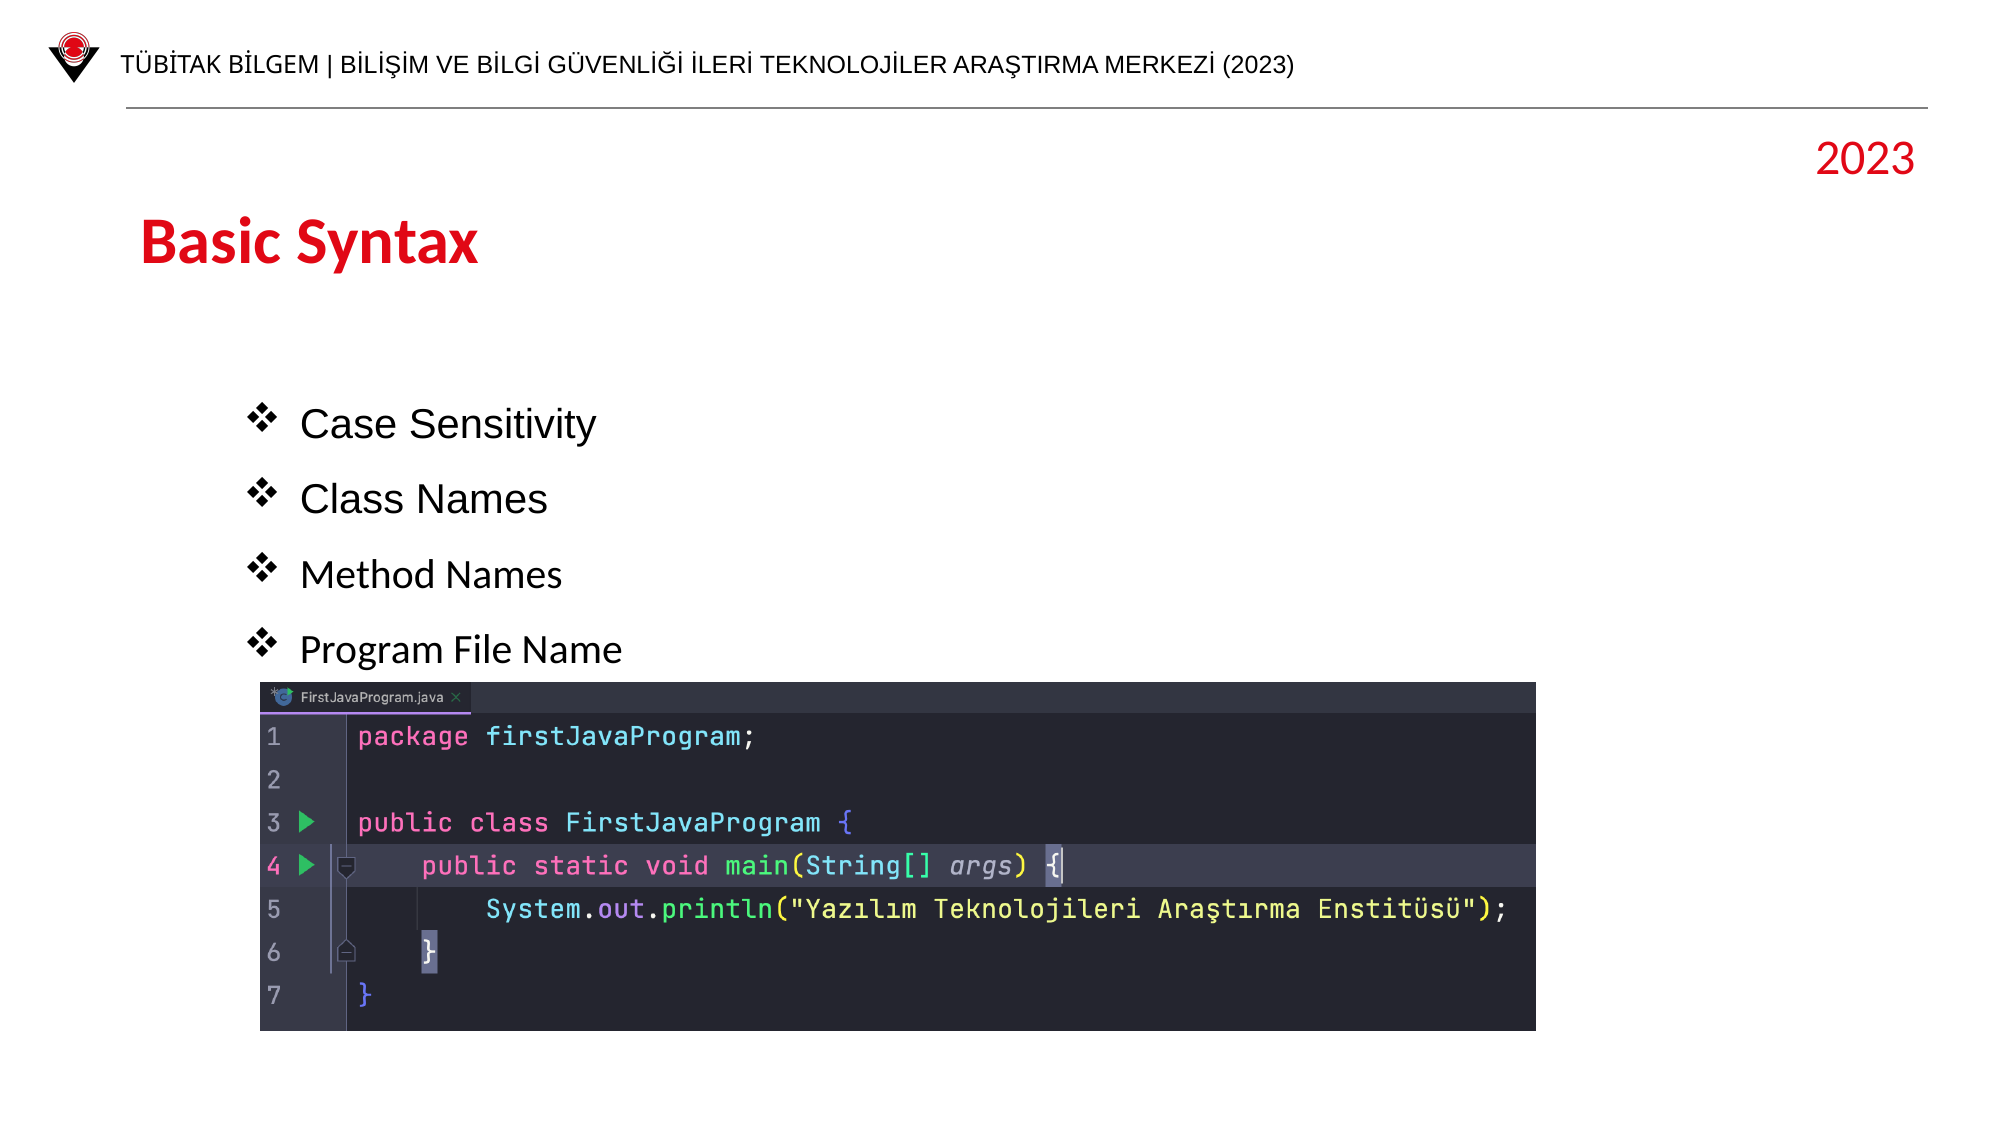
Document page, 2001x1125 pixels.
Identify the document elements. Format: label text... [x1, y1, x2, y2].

picture [42, 26, 106, 89]
text_box 2023 [1650, 117, 1931, 193]
picture [260, 682, 1536, 1031]
text_box Case Sensitivity Class Names Method Names Program File Name [218, 364, 1740, 680]
text_box Basic Syntax [125, 188, 1272, 284]
